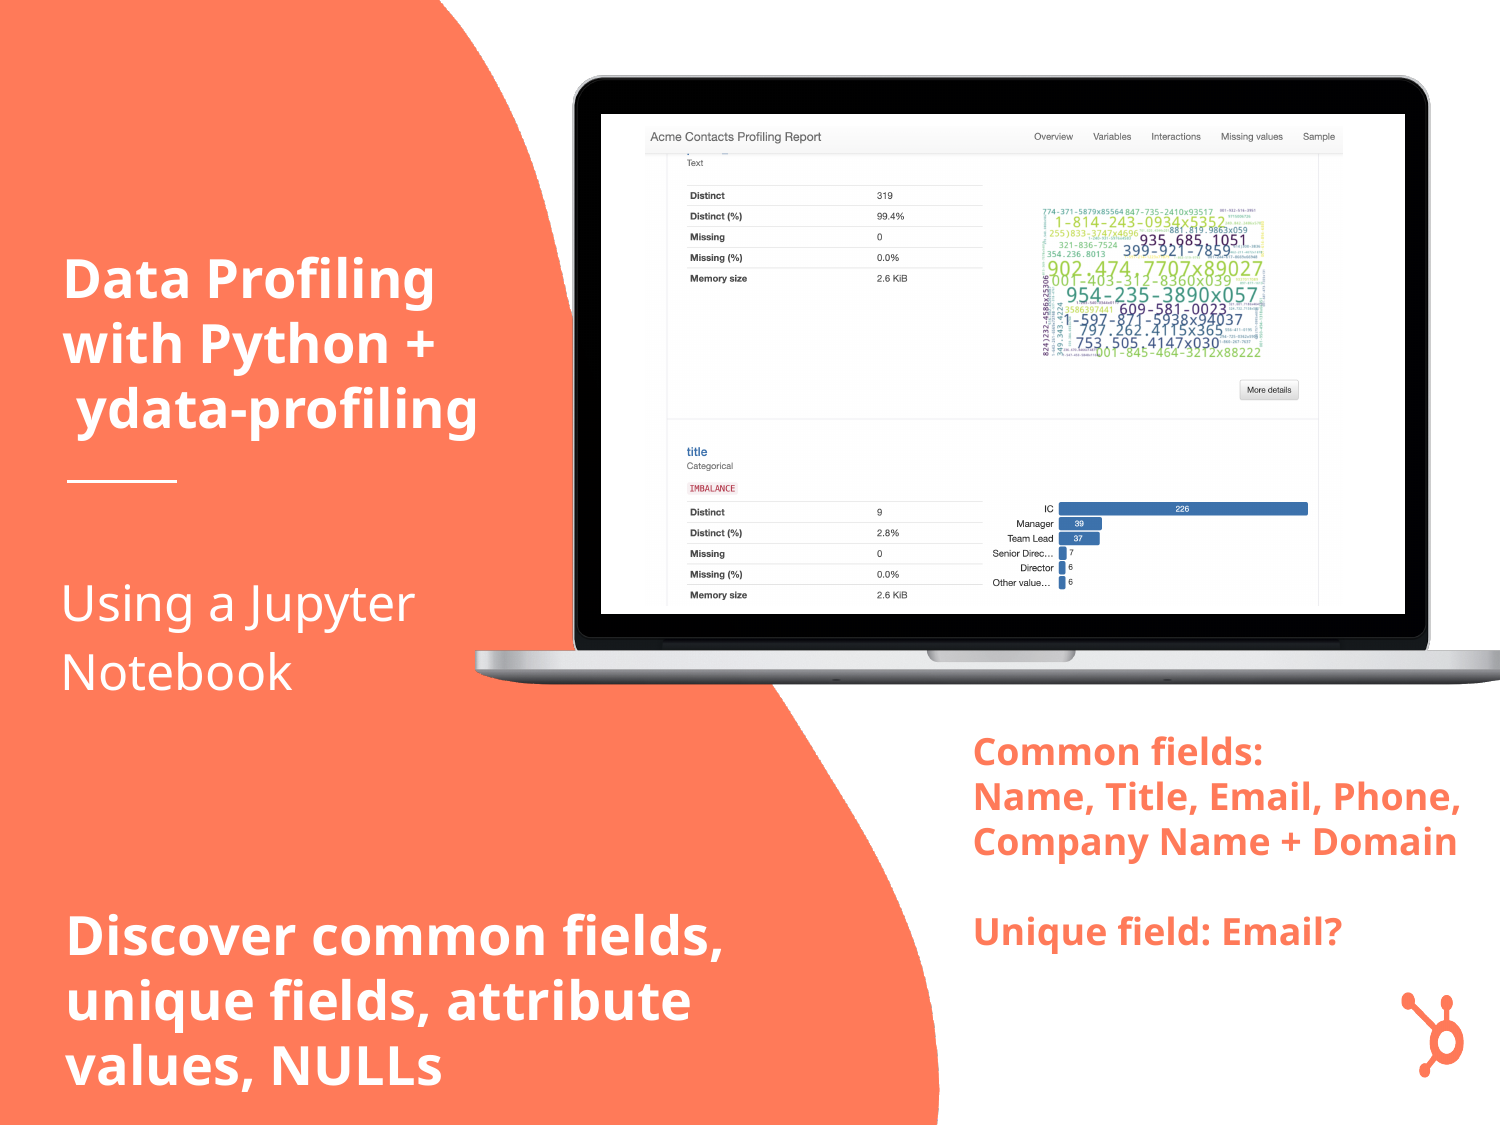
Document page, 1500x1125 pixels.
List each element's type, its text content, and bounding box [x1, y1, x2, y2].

text_box Data Profiling with Python + ydata-profiling [47, 229, 469, 355]
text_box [474, 62, 1500, 694]
picture [645, 125, 1343, 606]
picture [0, 0, 1500, 1125]
text_box [52, 635, 543, 886]
text_box Using a Jupyter Notebook [45, 547, 469, 630]
text_box Common fields: Name, Title, Email, Phone, Company Name + Domain Unique field: Email? [957, 712, 1488, 973]
text_box Discover common fields, unique fields, attribute values, NULLs [50, 886, 900, 1053]
